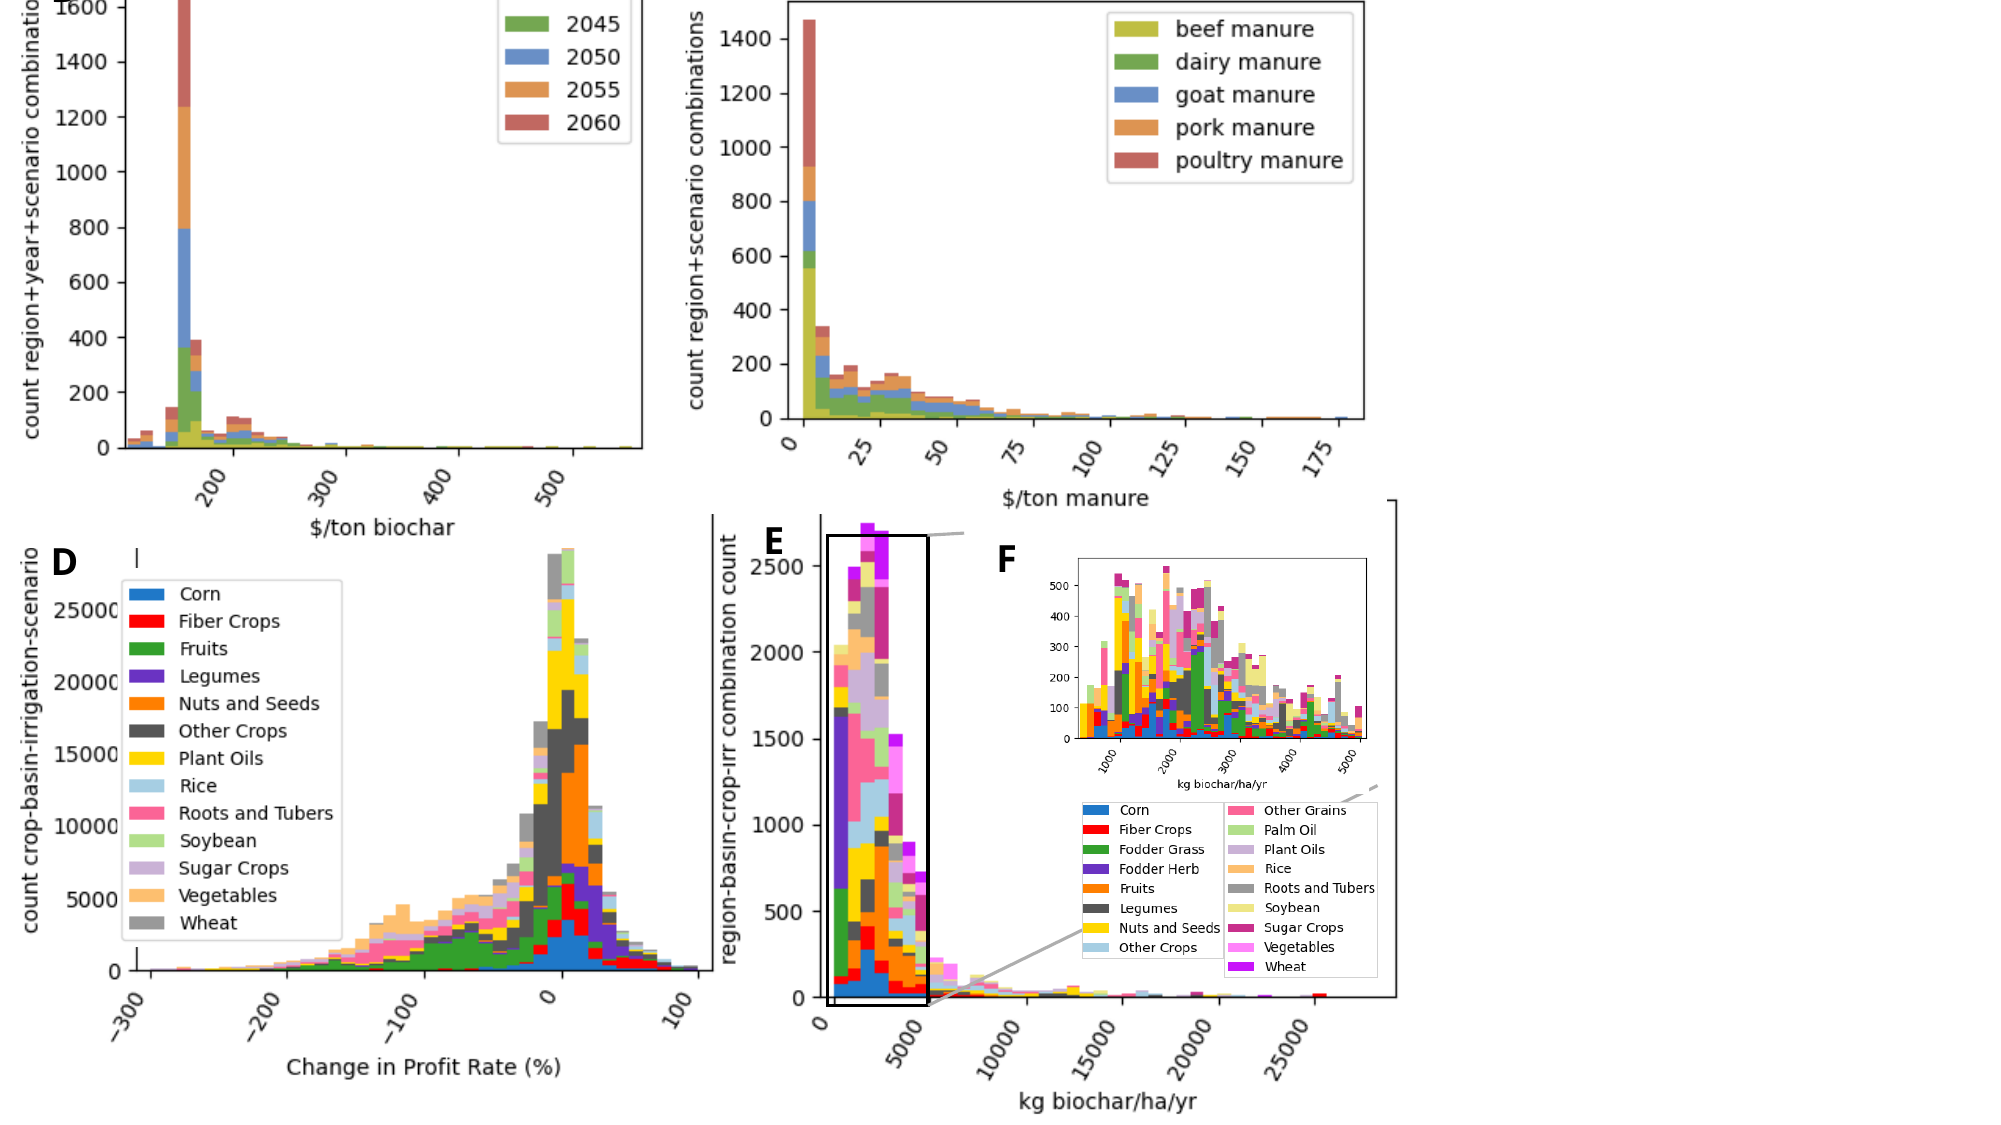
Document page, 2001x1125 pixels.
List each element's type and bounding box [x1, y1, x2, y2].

text_box [926, 532, 965, 536]
text_box [927, 785, 1379, 1006]
picture [16, 0, 1403, 1125]
